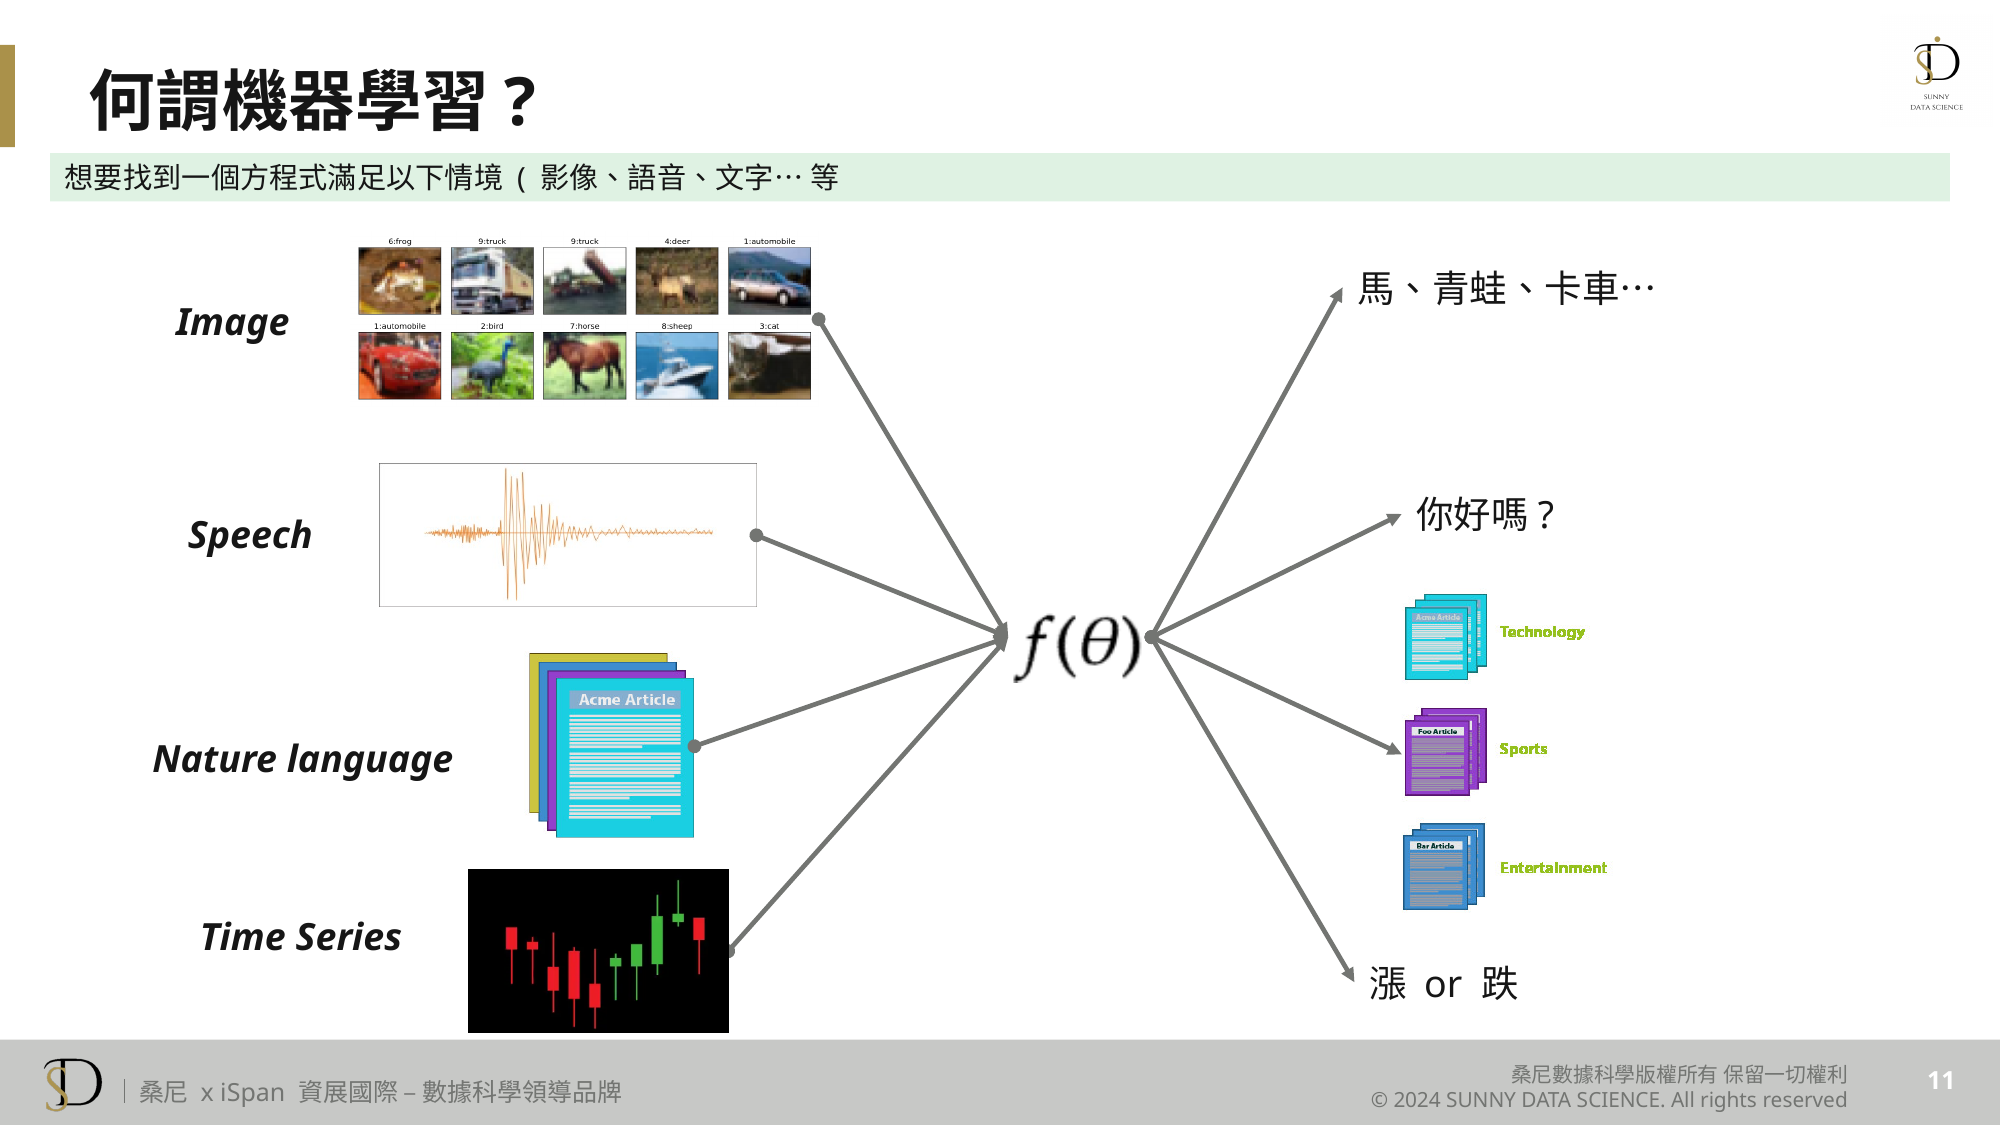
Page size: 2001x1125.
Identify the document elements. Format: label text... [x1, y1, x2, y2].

text_box 何謂機器學習? [73, 39, 1937, 152]
picture [1880, 14, 1993, 127]
text_box Speech [173, 503, 350, 564]
text_box Image [161, 290, 350, 351]
picture [0, 1020, 145, 1125]
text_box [350, 231, 1880, 1013]
text_box Nature language [137, 727, 350, 788]
picture [468, 869, 729, 1033]
text_box Time Series [184, 905, 350, 965]
text_box 想要找到一個方程式滿足以下情境 ( 影像、語音、文字… 等 [49, 152, 1951, 202]
